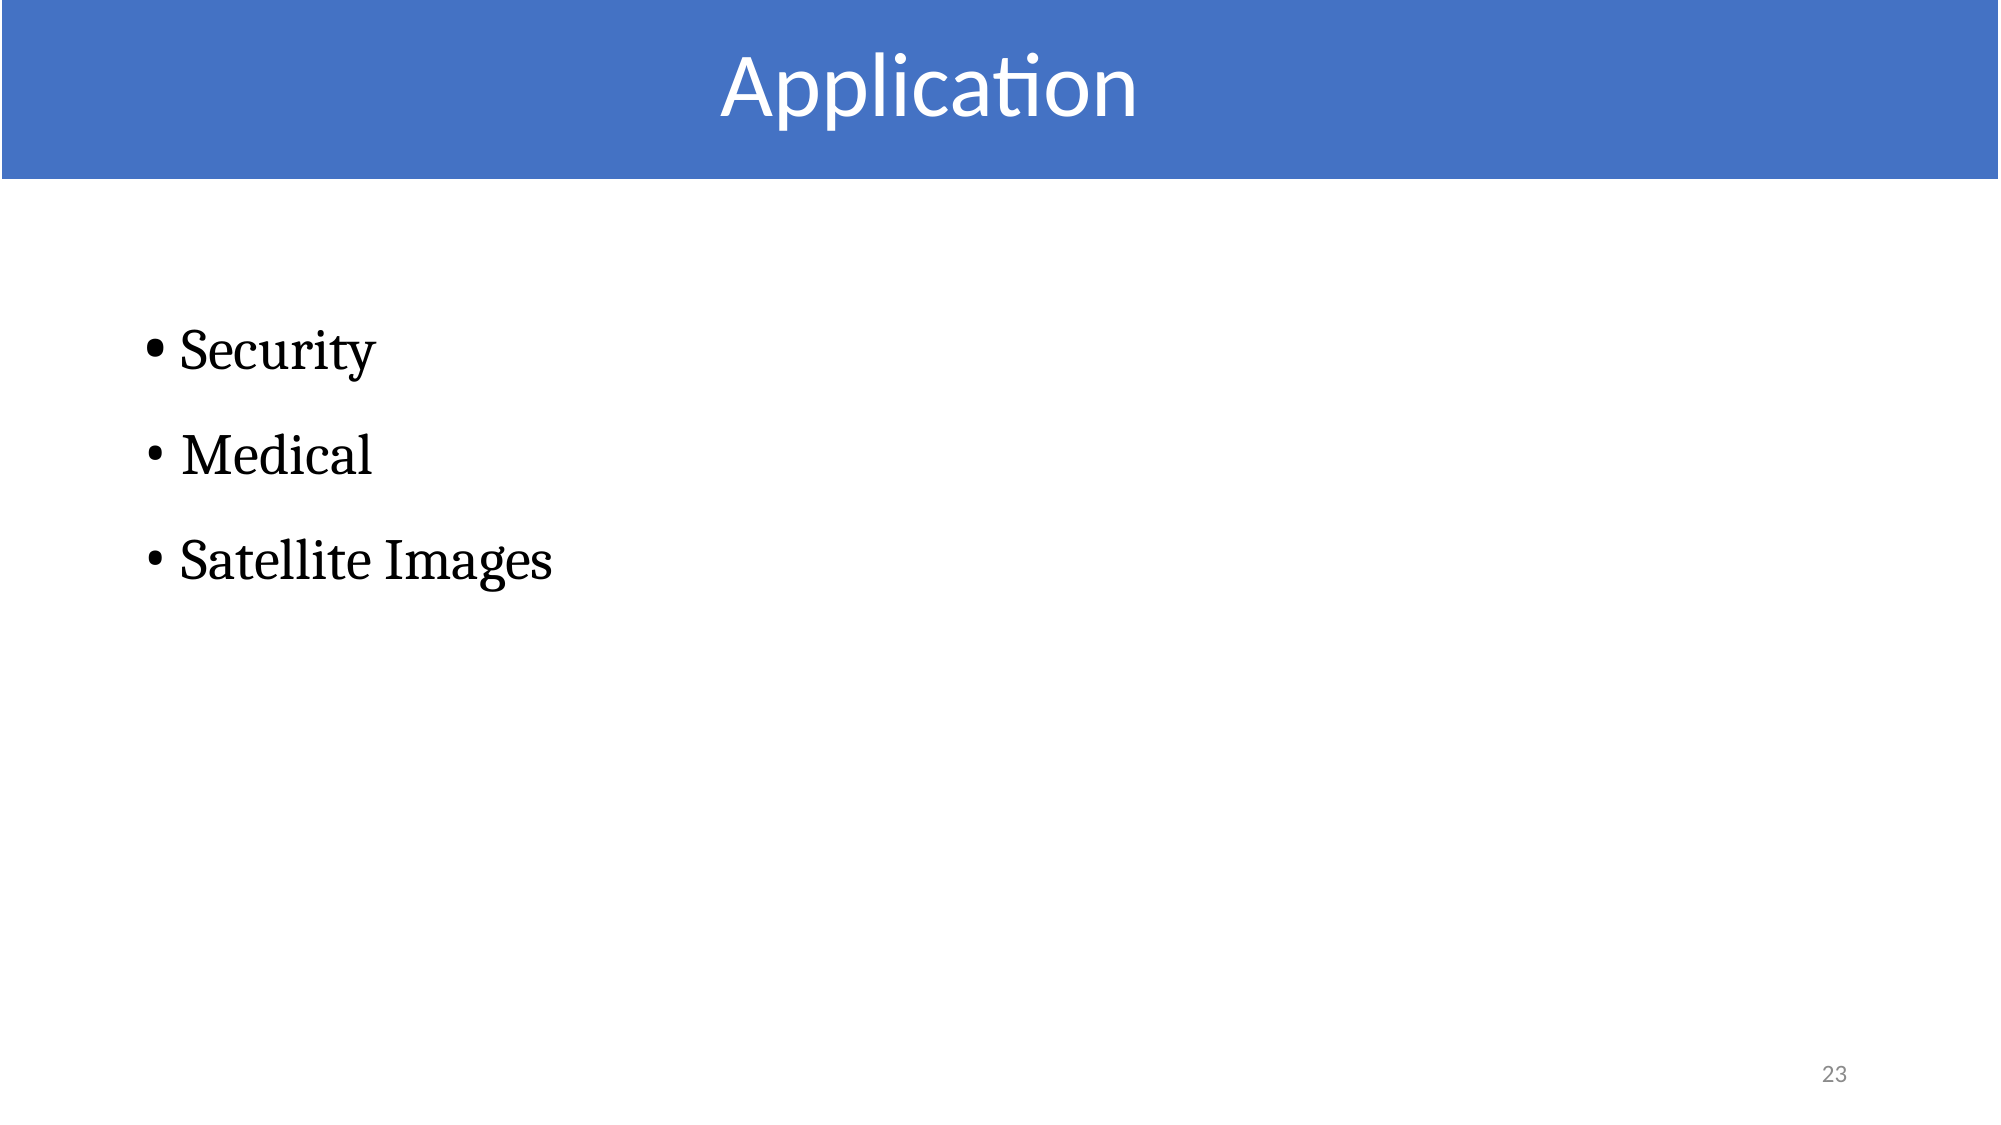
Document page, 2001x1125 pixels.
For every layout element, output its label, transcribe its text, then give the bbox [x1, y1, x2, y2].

title Application [0, 0, 2000, 182]
text_box • Security • Medical • Satellite Images [129, 269, 1591, 599]
slide_number 23 [1412, 1042, 1863, 1103]
